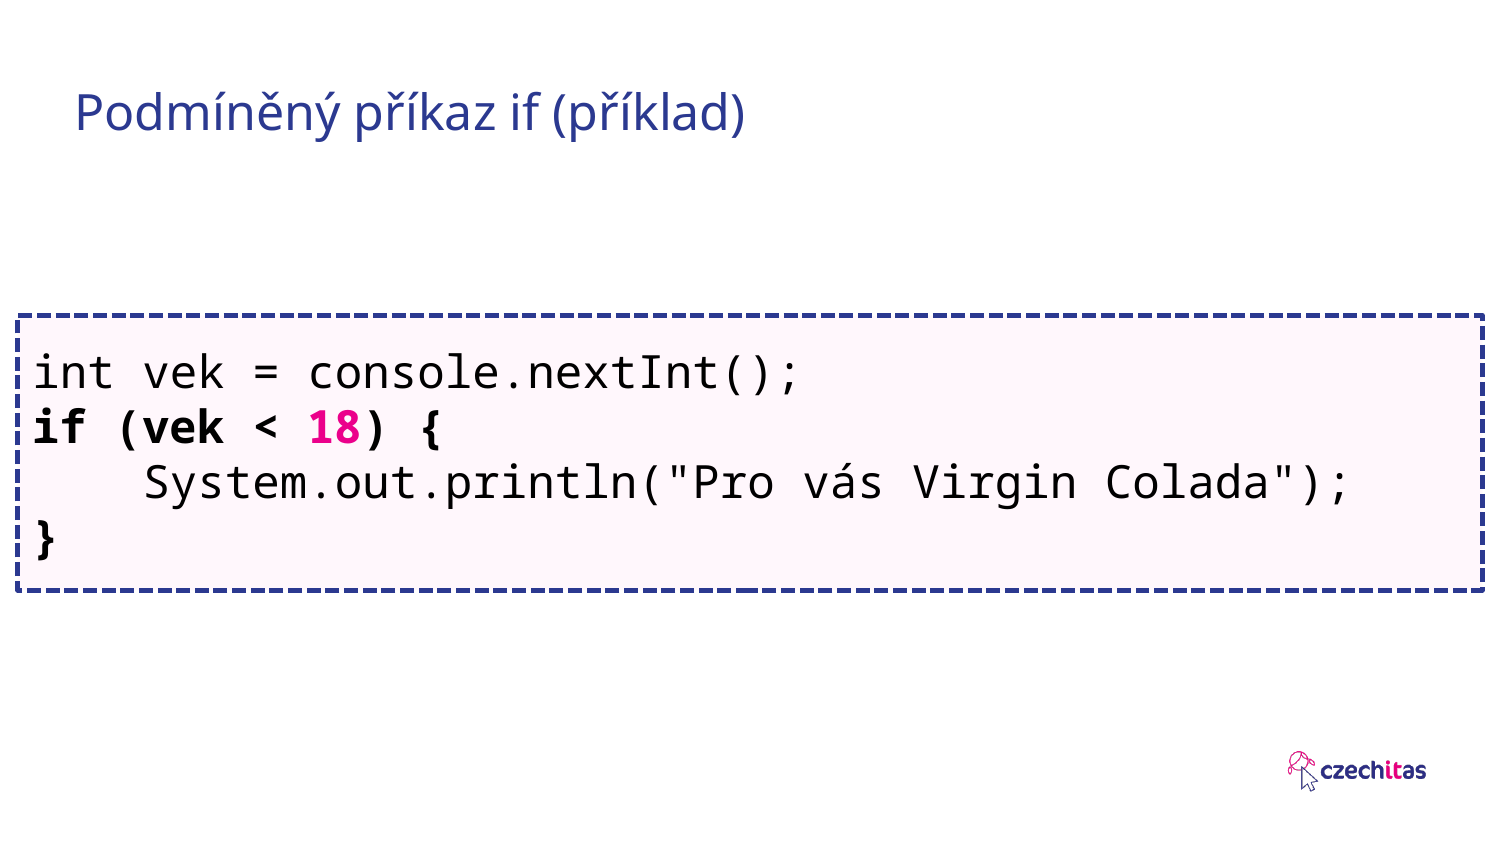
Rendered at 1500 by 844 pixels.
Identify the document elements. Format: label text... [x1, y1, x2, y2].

picture [1287, 751, 1426, 792]
title Podmíněný příkaz if (příklad) [74, 71, 1426, 148]
text_box int vek = console.nextInt(); if (vek < 18) { System.out.println("Pro vás Virgin Colada"); } [17, 315, 1483, 591]
